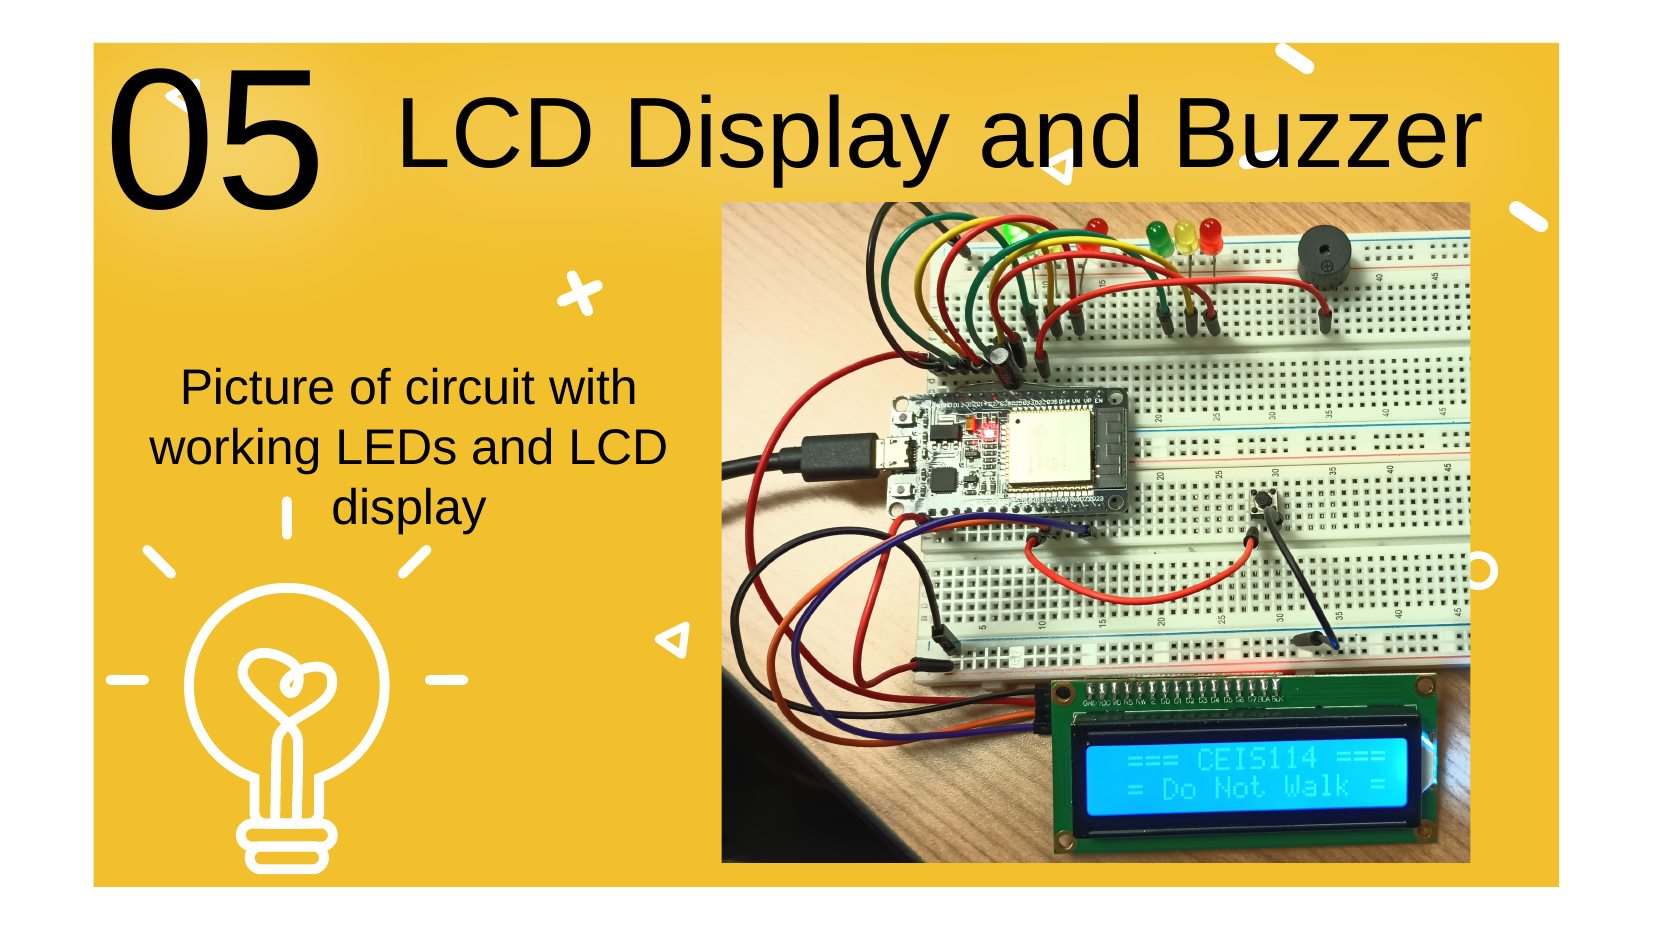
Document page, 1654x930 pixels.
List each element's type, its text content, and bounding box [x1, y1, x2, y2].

picture [721, 202, 1471, 864]
title LCD Display and Buzzer [415, 50, 1551, 220]
text_box Picture of circuit with working LEDs and LCD display [96, 272, 716, 616]
title 05 [101, 54, 330, 282]
